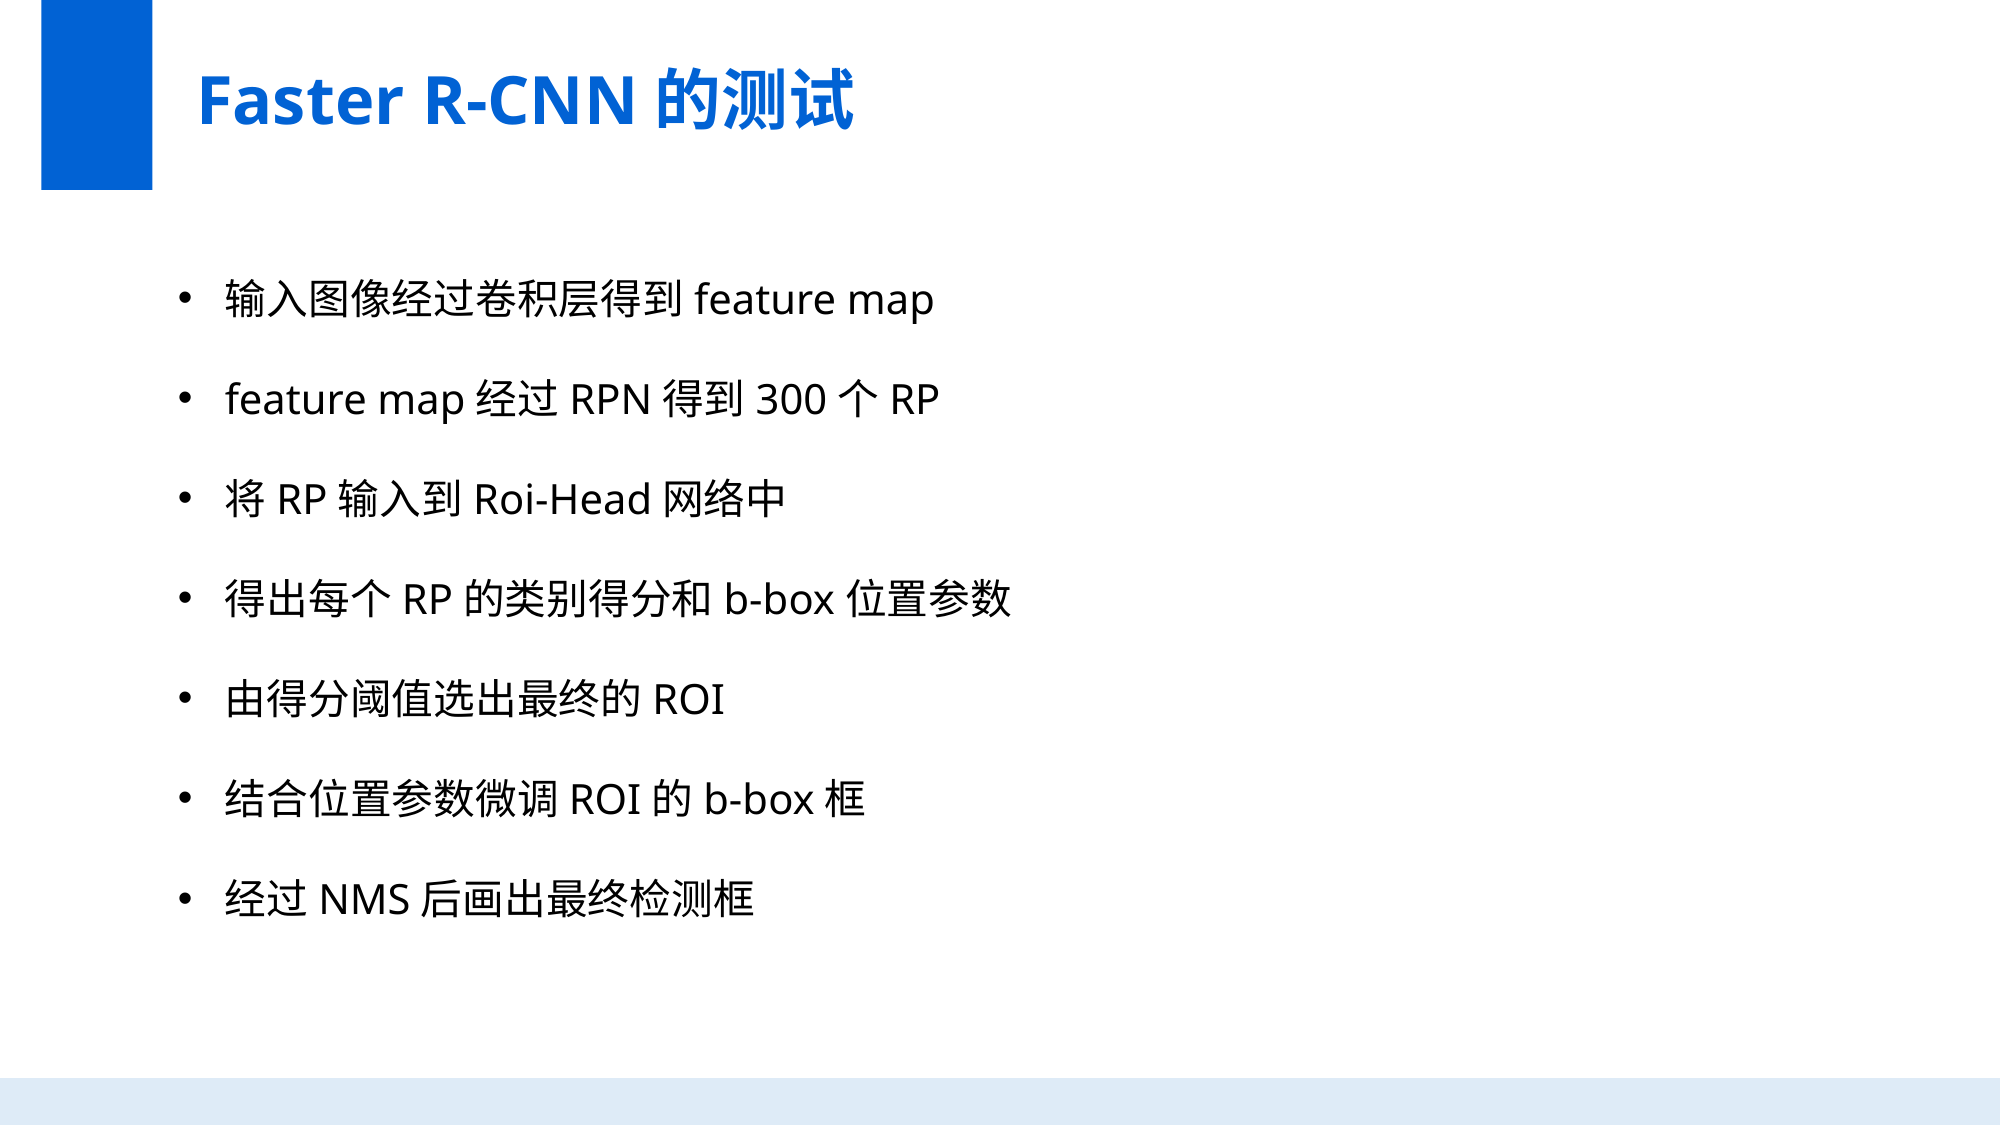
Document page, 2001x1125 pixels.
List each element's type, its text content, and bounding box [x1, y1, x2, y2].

text_box Faster R-CNN的测试 [181, 50, 870, 145]
text_box 输入图像经过卷积层得到feature map feature map经过RPN得到300个RP 将RP输入到Roi-Head网络中 得出每个RP的类别得分和b-box位置参数 由得分阈值选出最终的ROI 结合位置参数微调ROI的b-box框 经过NMS后画出最终检测框 [163, 215, 1818, 931]
